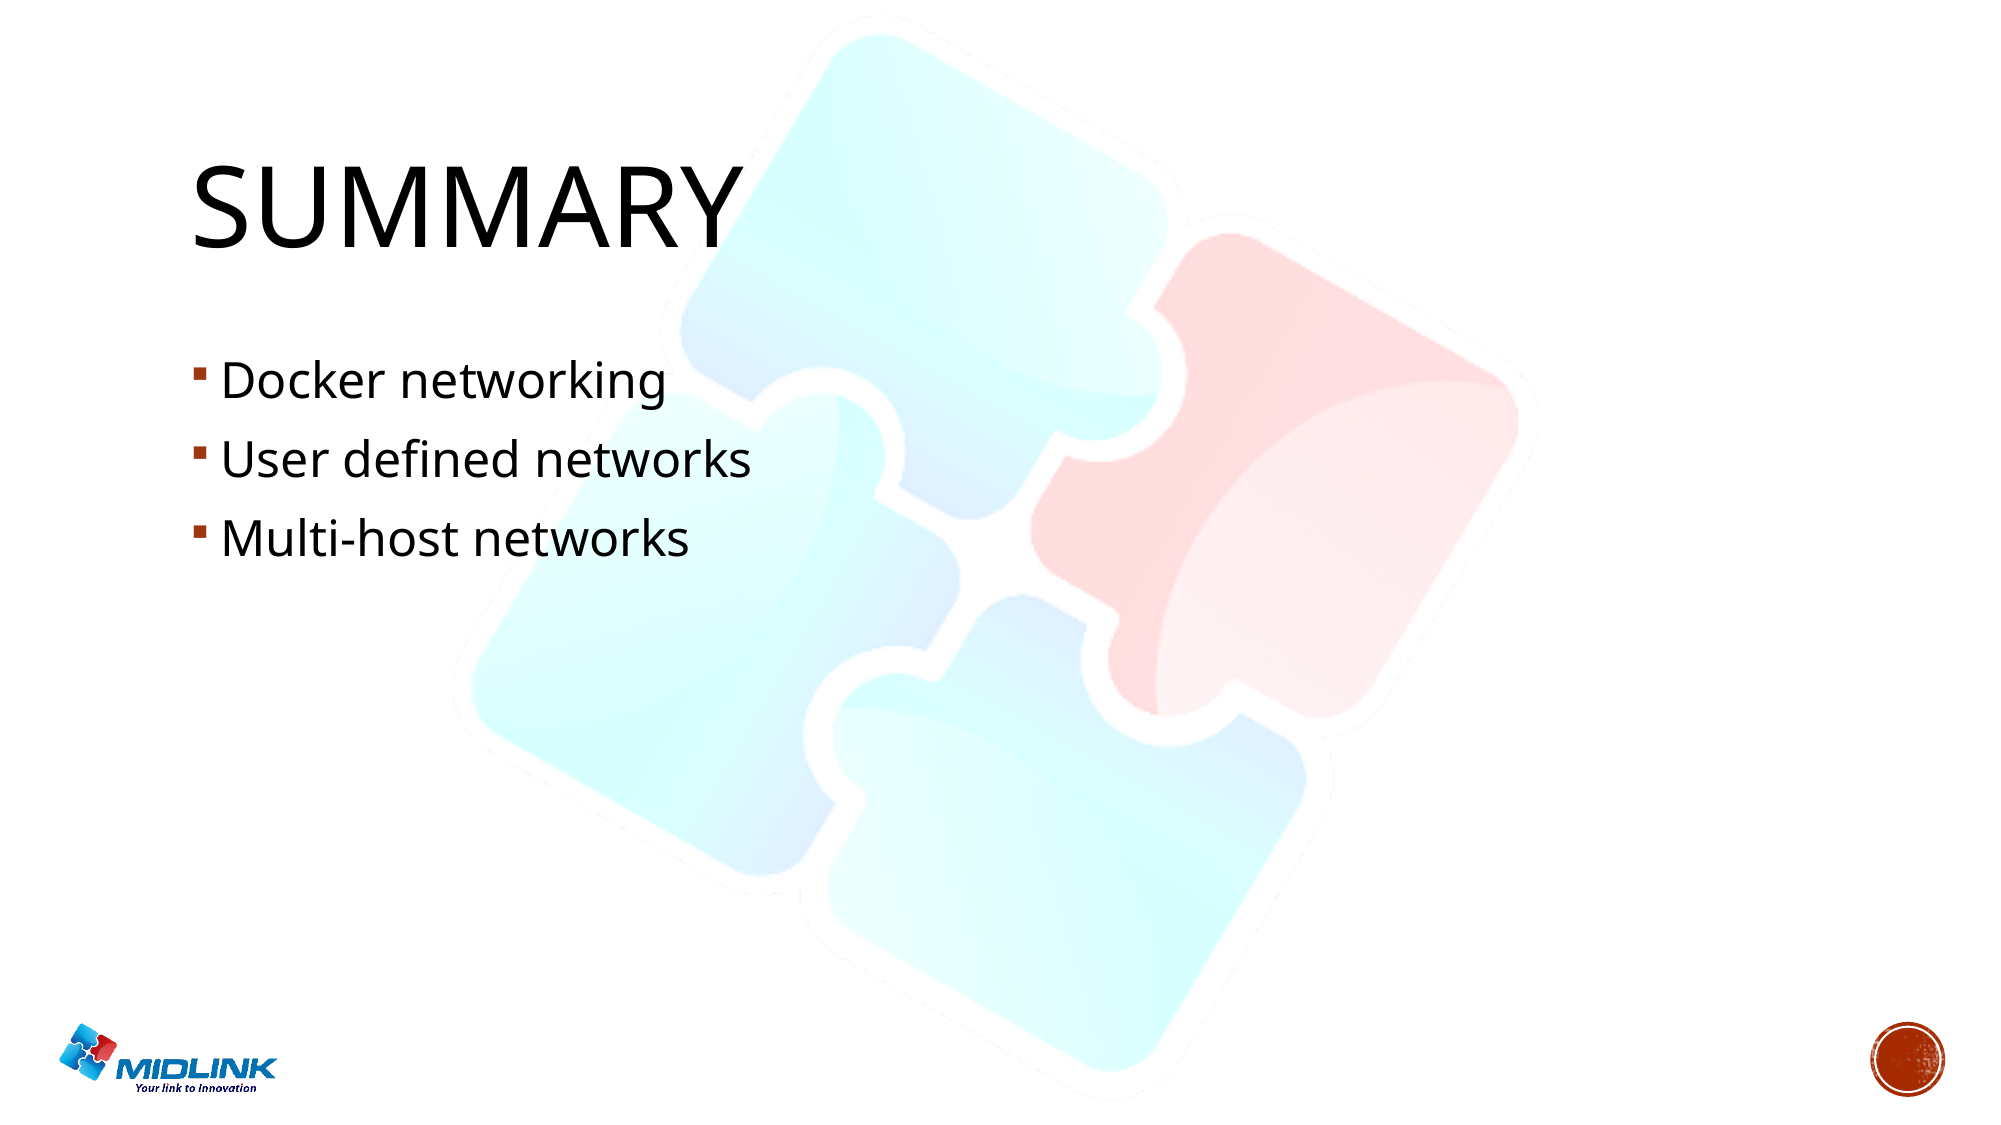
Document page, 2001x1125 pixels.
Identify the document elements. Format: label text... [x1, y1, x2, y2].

picture [49, 1017, 287, 1096]
list Docker networking User defined networks Multi-host networks [175, 348, 1826, 1013]
title summary [175, 79, 1826, 344]
